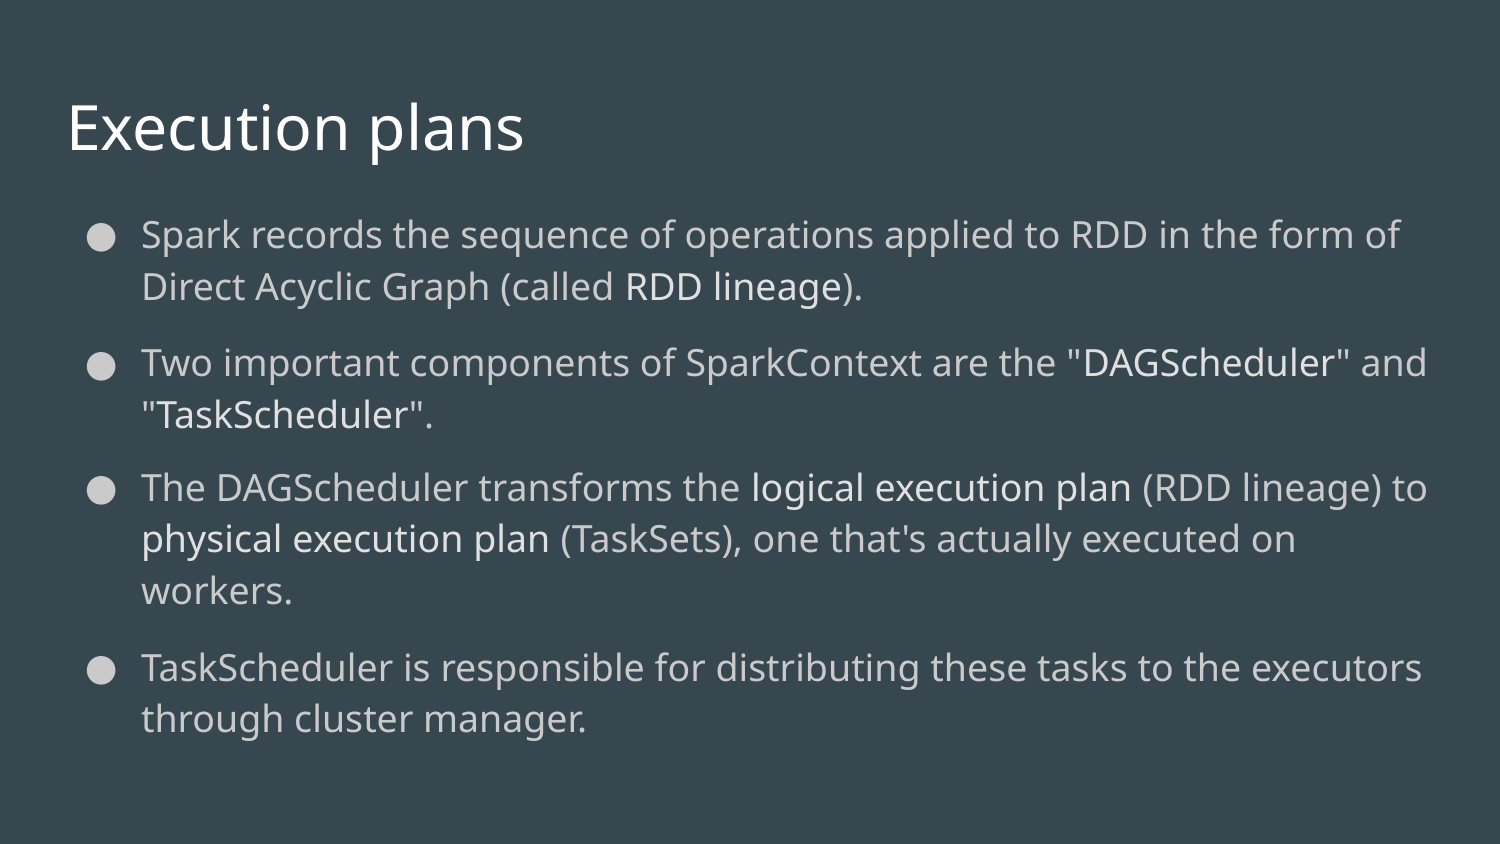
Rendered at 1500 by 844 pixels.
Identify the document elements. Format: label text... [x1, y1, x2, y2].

list Spark records the sequence of operations applied to RDD in the form of Direct Acyclic Graph (called RDD lineage). Two important components of SparkContext are the "DAGScheduler" and "TaskScheduler". The DAGScheduler transforms the logical execution plan (RDD lineage) to physical execution plan (TaskSets), one that's actually executed on workers. TaskScheduler is responsible for distributing these tasks to the executors through cluster manager. [51, 189, 1449, 750]
title Execution plans [51, 72, 1449, 167]
